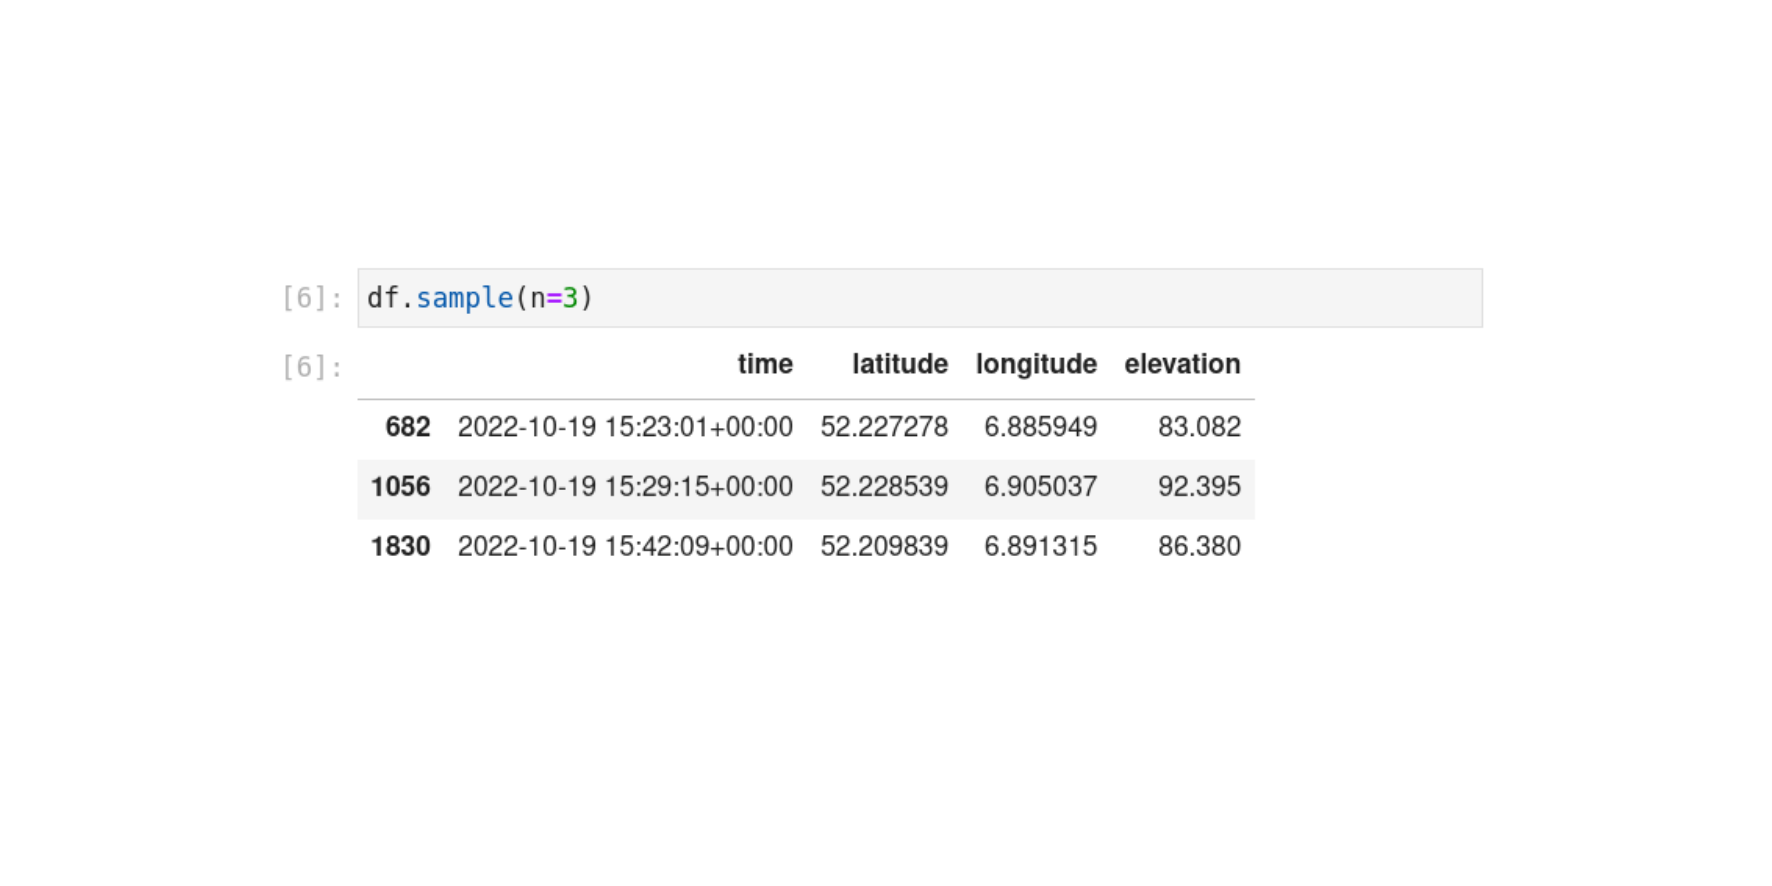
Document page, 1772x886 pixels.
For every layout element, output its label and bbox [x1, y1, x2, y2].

picture [275, 259, 1496, 578]
